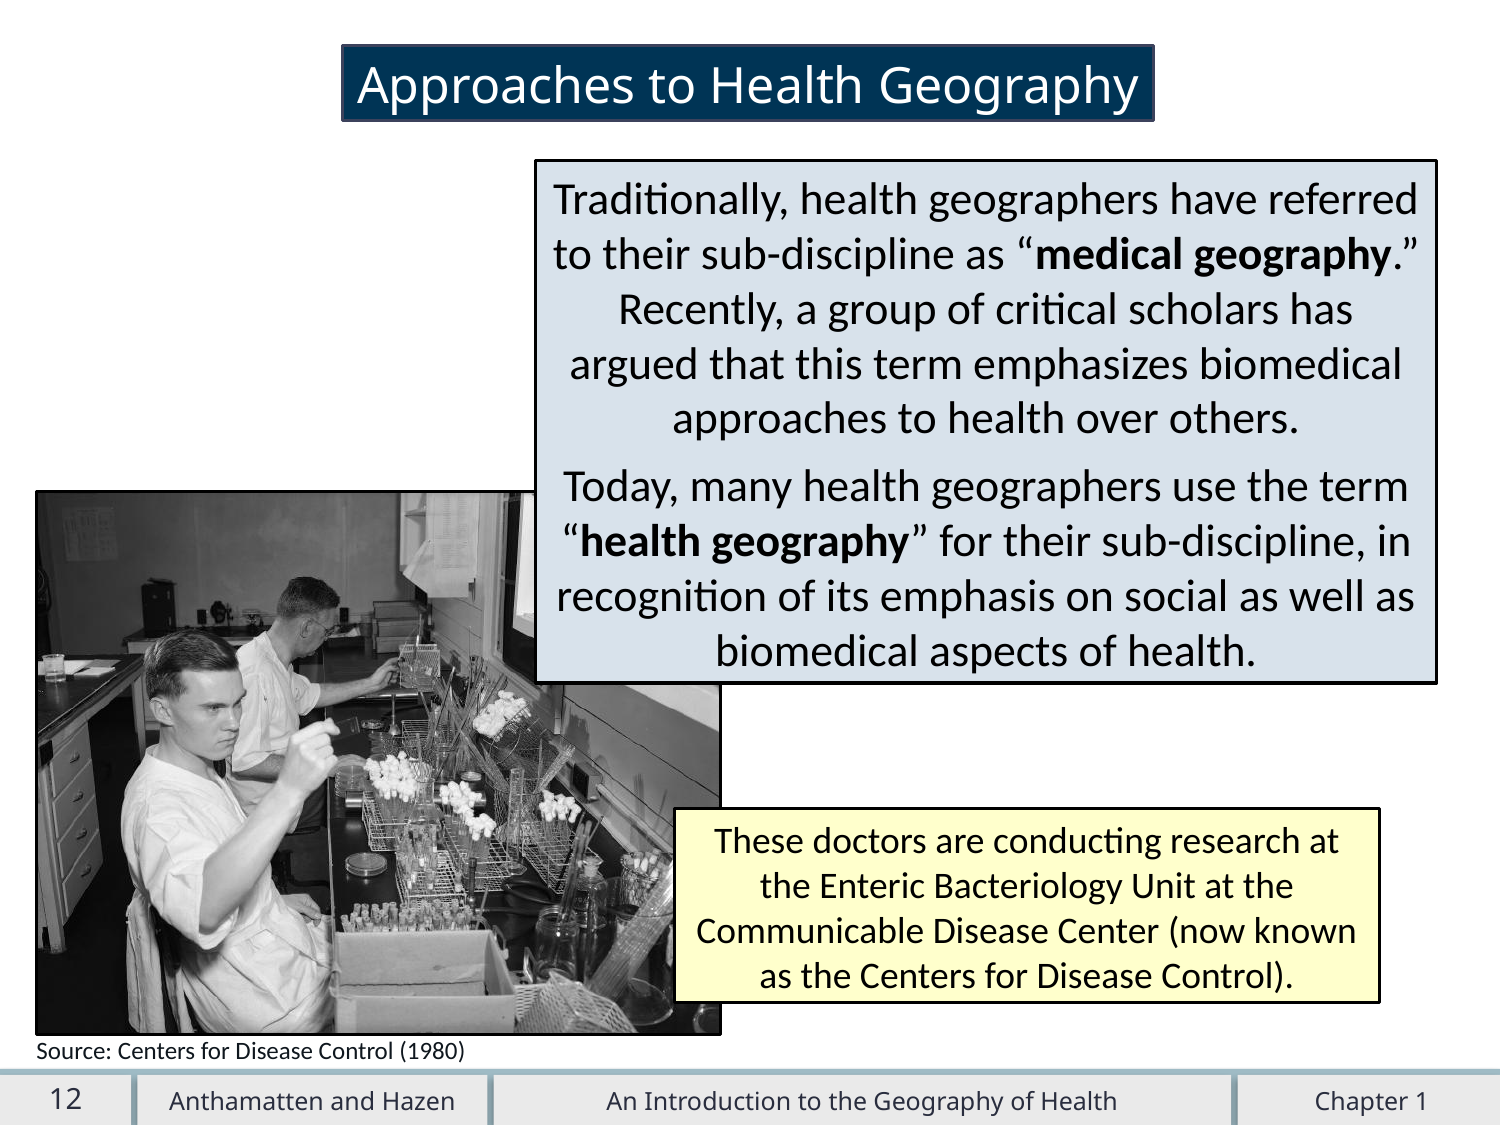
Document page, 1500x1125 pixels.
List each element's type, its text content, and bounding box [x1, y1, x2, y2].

text_box These doctors are conducting research at the Enteric Bacteriology Unit at the Communicable Disease Center (now known as the Centers for Disease Control). [725, 807, 1381, 1004]
footer An Introduction to the Geography of Health [493, 1074, 1232, 1125]
text_box Anthamatten and Hazen [137, 1074, 488, 1125]
text_box Chapter 1 [1243, 1074, 1500, 1125]
picture [37, 492, 720, 1034]
text_box Traditionally, health geographers have referred to their sub-discipline as “medical geography.” Recently, a group of critical scholars has argued that this term emphasizes biomedical approaches to health over others. Today, many health geographers use the term “health geography” for their sub-discipline, in recognition of its emphasis on social as well as biomedical aspects of health. [534, 159, 1438, 685]
text_box Source: Centers for Disease Control (1980) [20, 1026, 482, 1074]
slide_number 12 [0, 1074, 132, 1125]
text_box Approaches to Health Geography [341, 44, 1155, 122]
